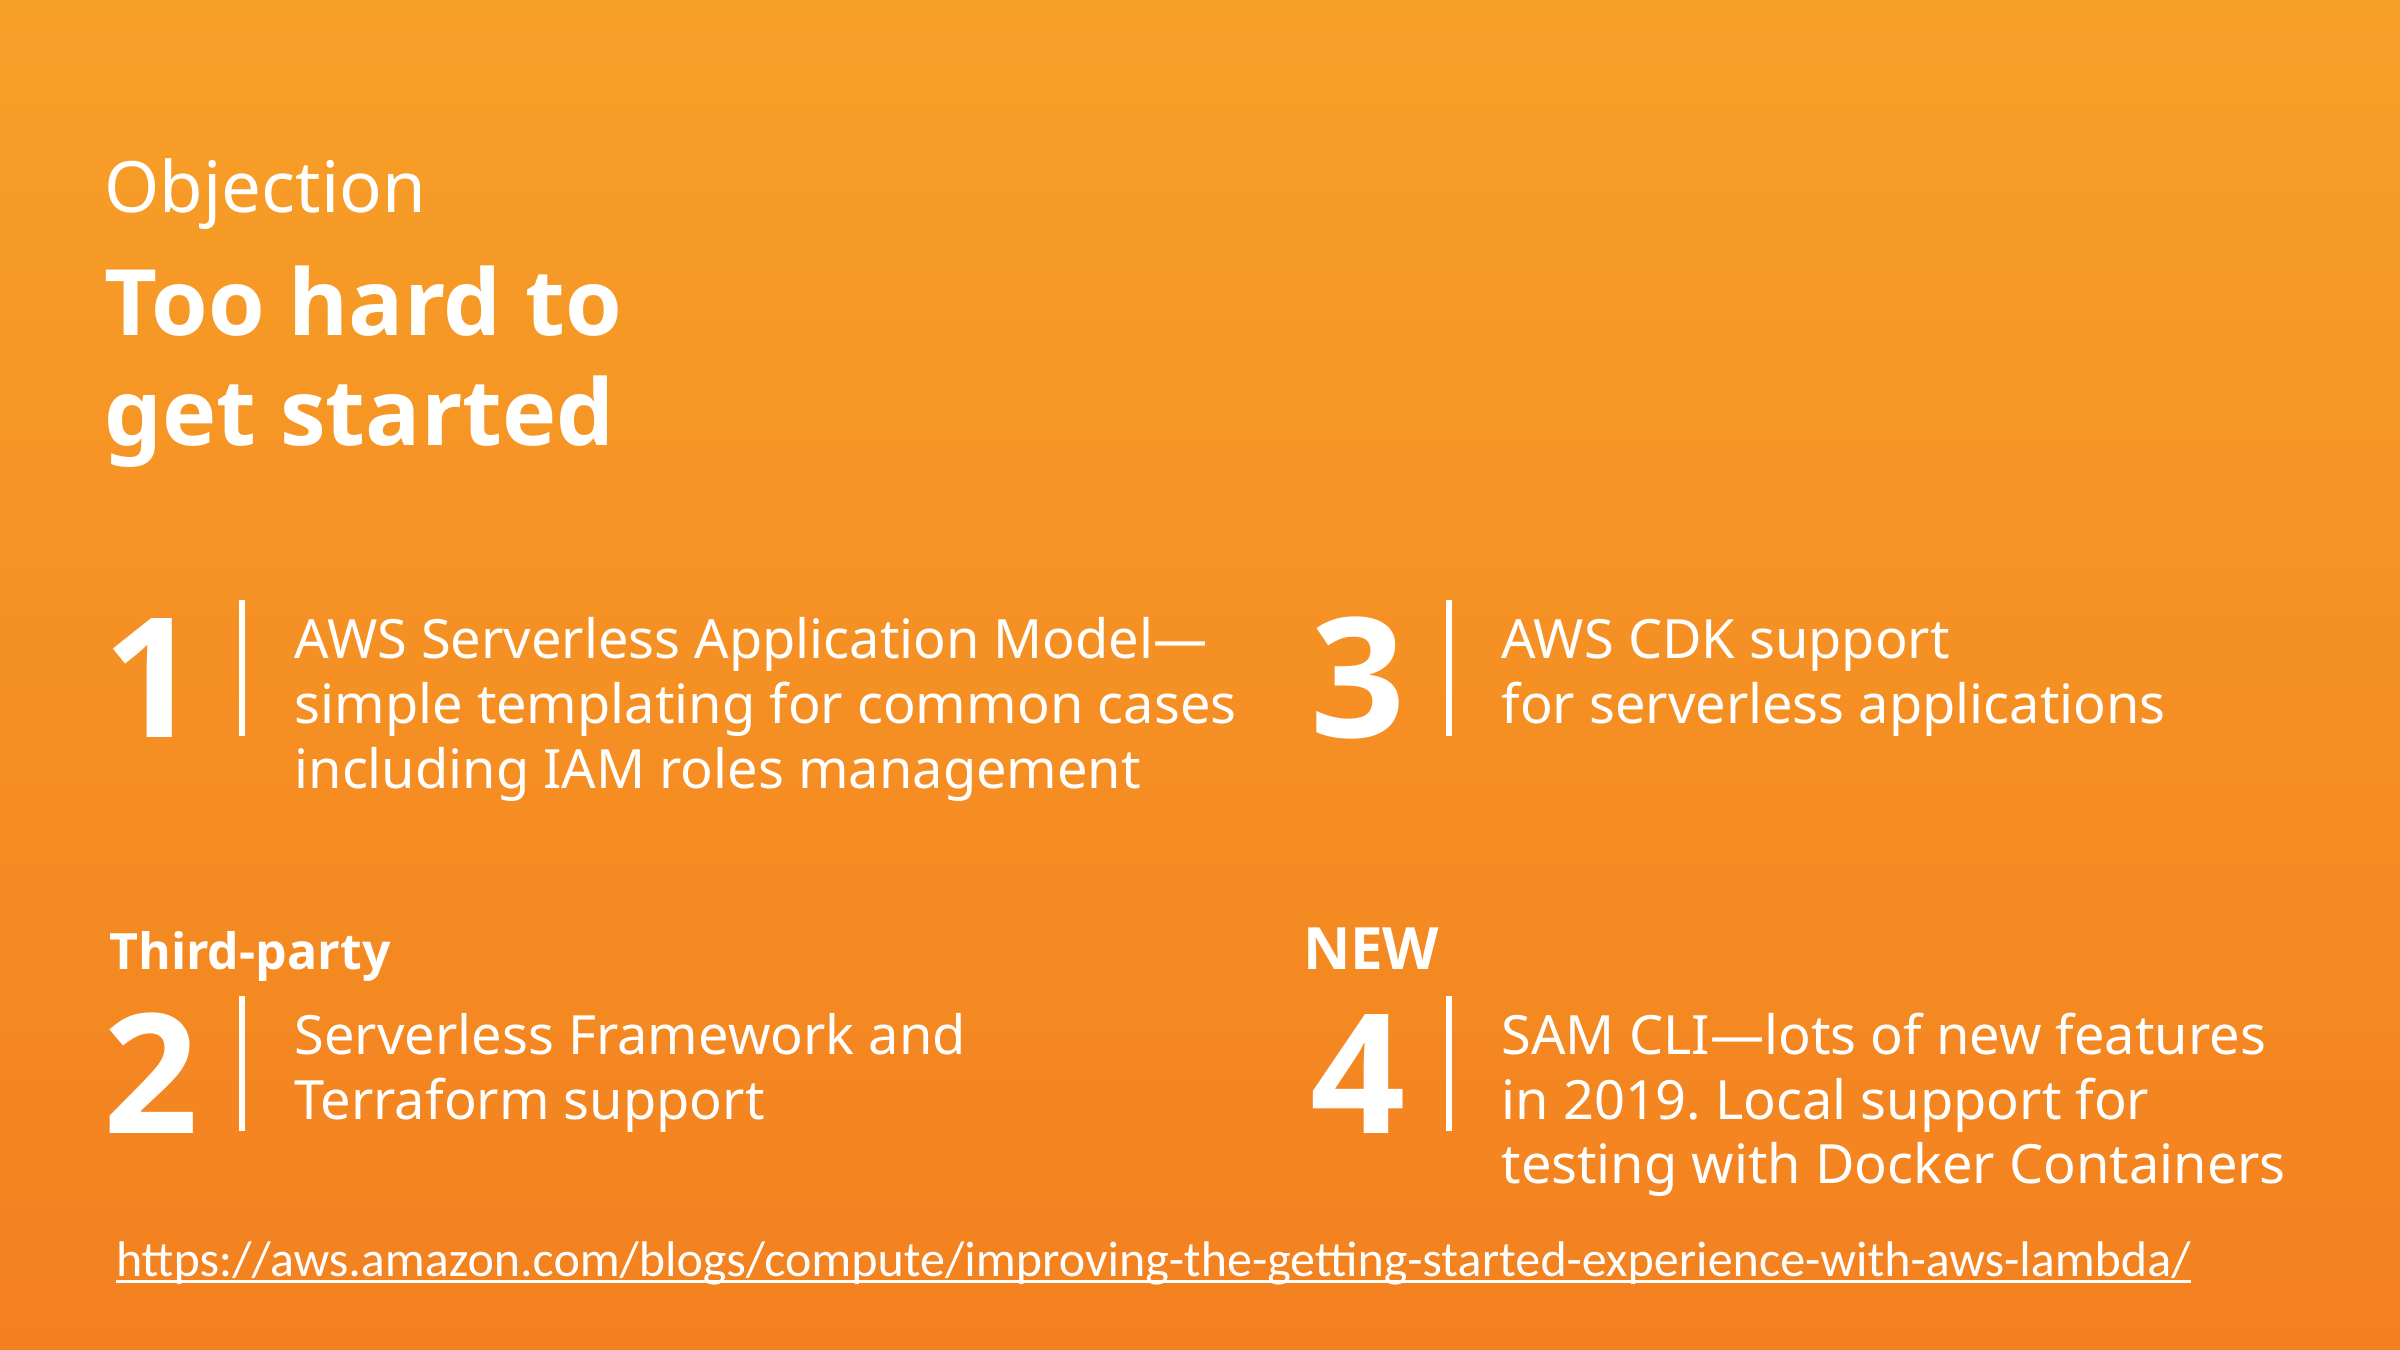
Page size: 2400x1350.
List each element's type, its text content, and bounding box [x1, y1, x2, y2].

text_box 1 [82, 563, 215, 721]
text_box Objection [89, 133, 1200, 258]
text_box Serverless Framework and Terraform support [279, 992, 1057, 1149]
text_box 4 [1289, 995, 1422, 1116]
text_box Too hard to get started [90, 236, 1465, 488]
text_box 2 [82, 959, 215, 1116]
text_box https://aws.amazon.com/blogs/compute/improving-the-getting-started-experience-with-aws-lambda/ [90, 1219, 2252, 1295]
text_box SAM CLI—lots of new features in 2019. Local support for testing with Docker Containers [1486, 992, 2336, 1149]
text_box 3 [1289, 563, 1422, 721]
text_box NEW [1288, 903, 1468, 995]
text_box AWS Serverless Application Model—simple templating for common cases including IAM roles management [279, 596, 1262, 754]
text_box AWS CDK support for serverless applications [1486, 596, 2308, 754]
text_box Third-party [94, 911, 511, 980]
